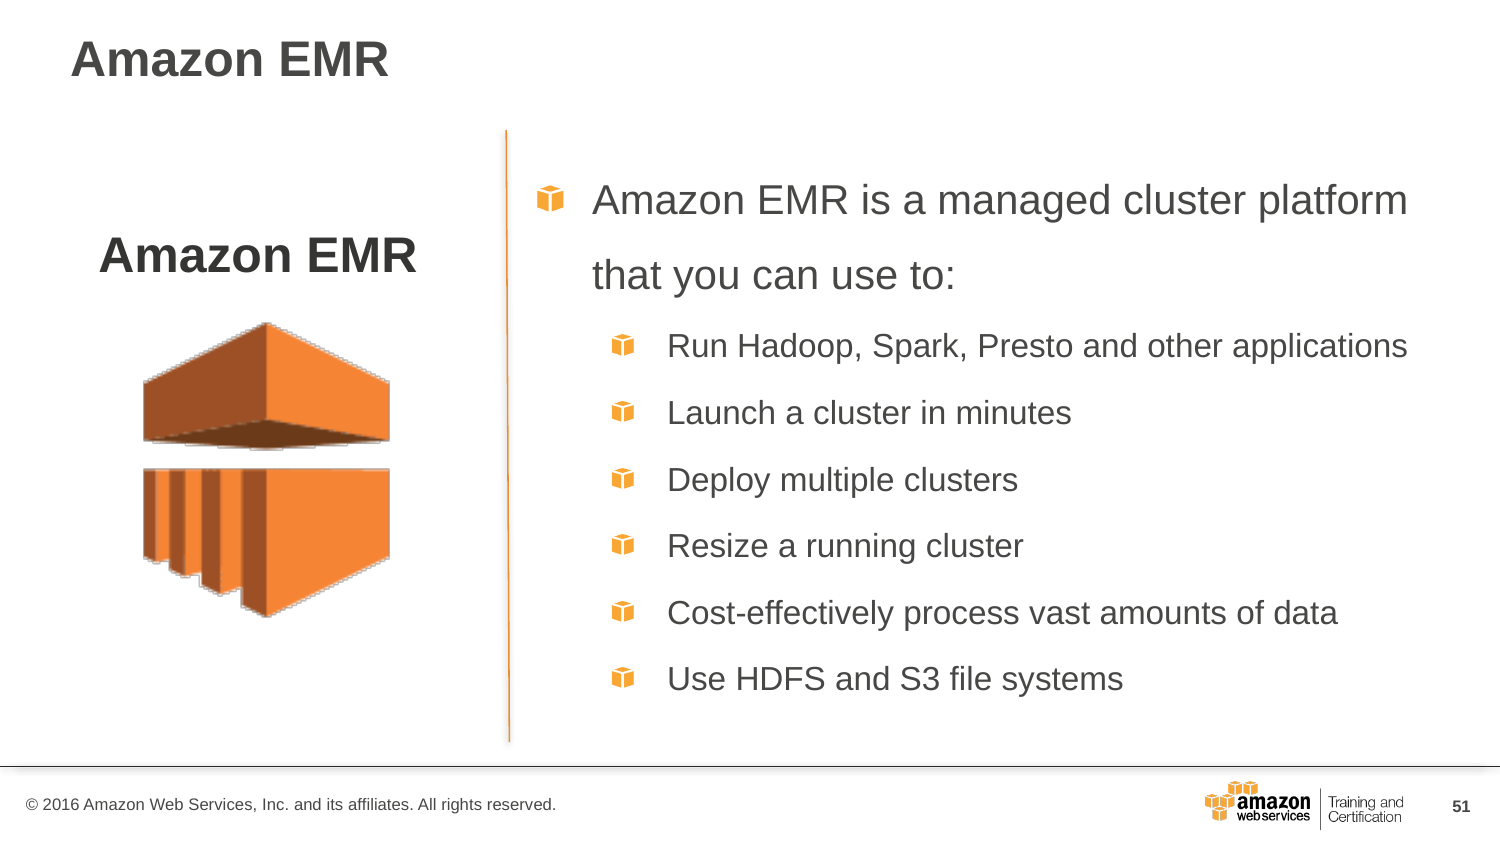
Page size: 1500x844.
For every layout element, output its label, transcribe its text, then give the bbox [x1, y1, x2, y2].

title Amazon EMR [55, 18, 1402, 130]
picture [1203, 779, 1410, 832]
picture [610, 599, 635, 623]
picture [610, 399, 635, 423]
picture [610, 532, 635, 556]
picture [610, 466, 635, 490]
text_box Amazon EMR [83, 215, 433, 291]
text_box Amazon EMR is a managed cluster platform that you can use to: Run Hadoop, Spark, Presto and other applications Launch a cluster in minutes Deploy multiple clusters Resize a running cluster Cost-effectively process vast amounts of data Use HDFS and S3 file systems [521, 140, 1477, 705]
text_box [506, 129, 510, 743]
picture [610, 332, 635, 357]
picture [54, 319, 471, 620]
picture [535, 183, 565, 213]
picture [610, 665, 635, 689]
